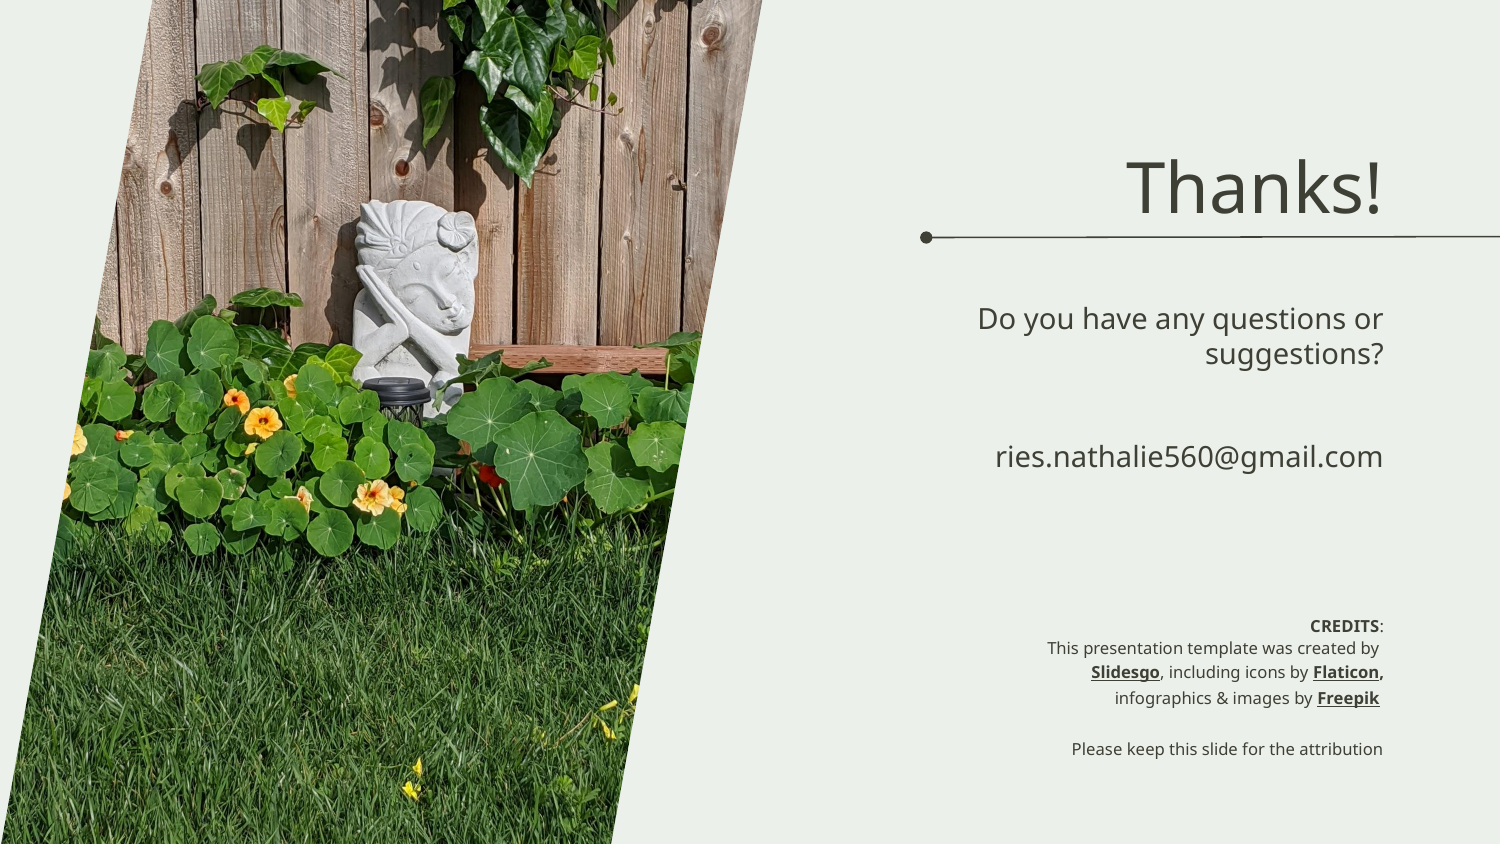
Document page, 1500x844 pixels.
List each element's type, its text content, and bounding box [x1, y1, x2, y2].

list Do you have any questions or suggestions? ries.nathalie560@gmail.com [879, 285, 1399, 474]
picture [0, 0, 763, 844]
subtitle Please keep this slide for the attribution [766, 720, 1399, 765]
title Thanks! [839, 54, 1399, 243]
